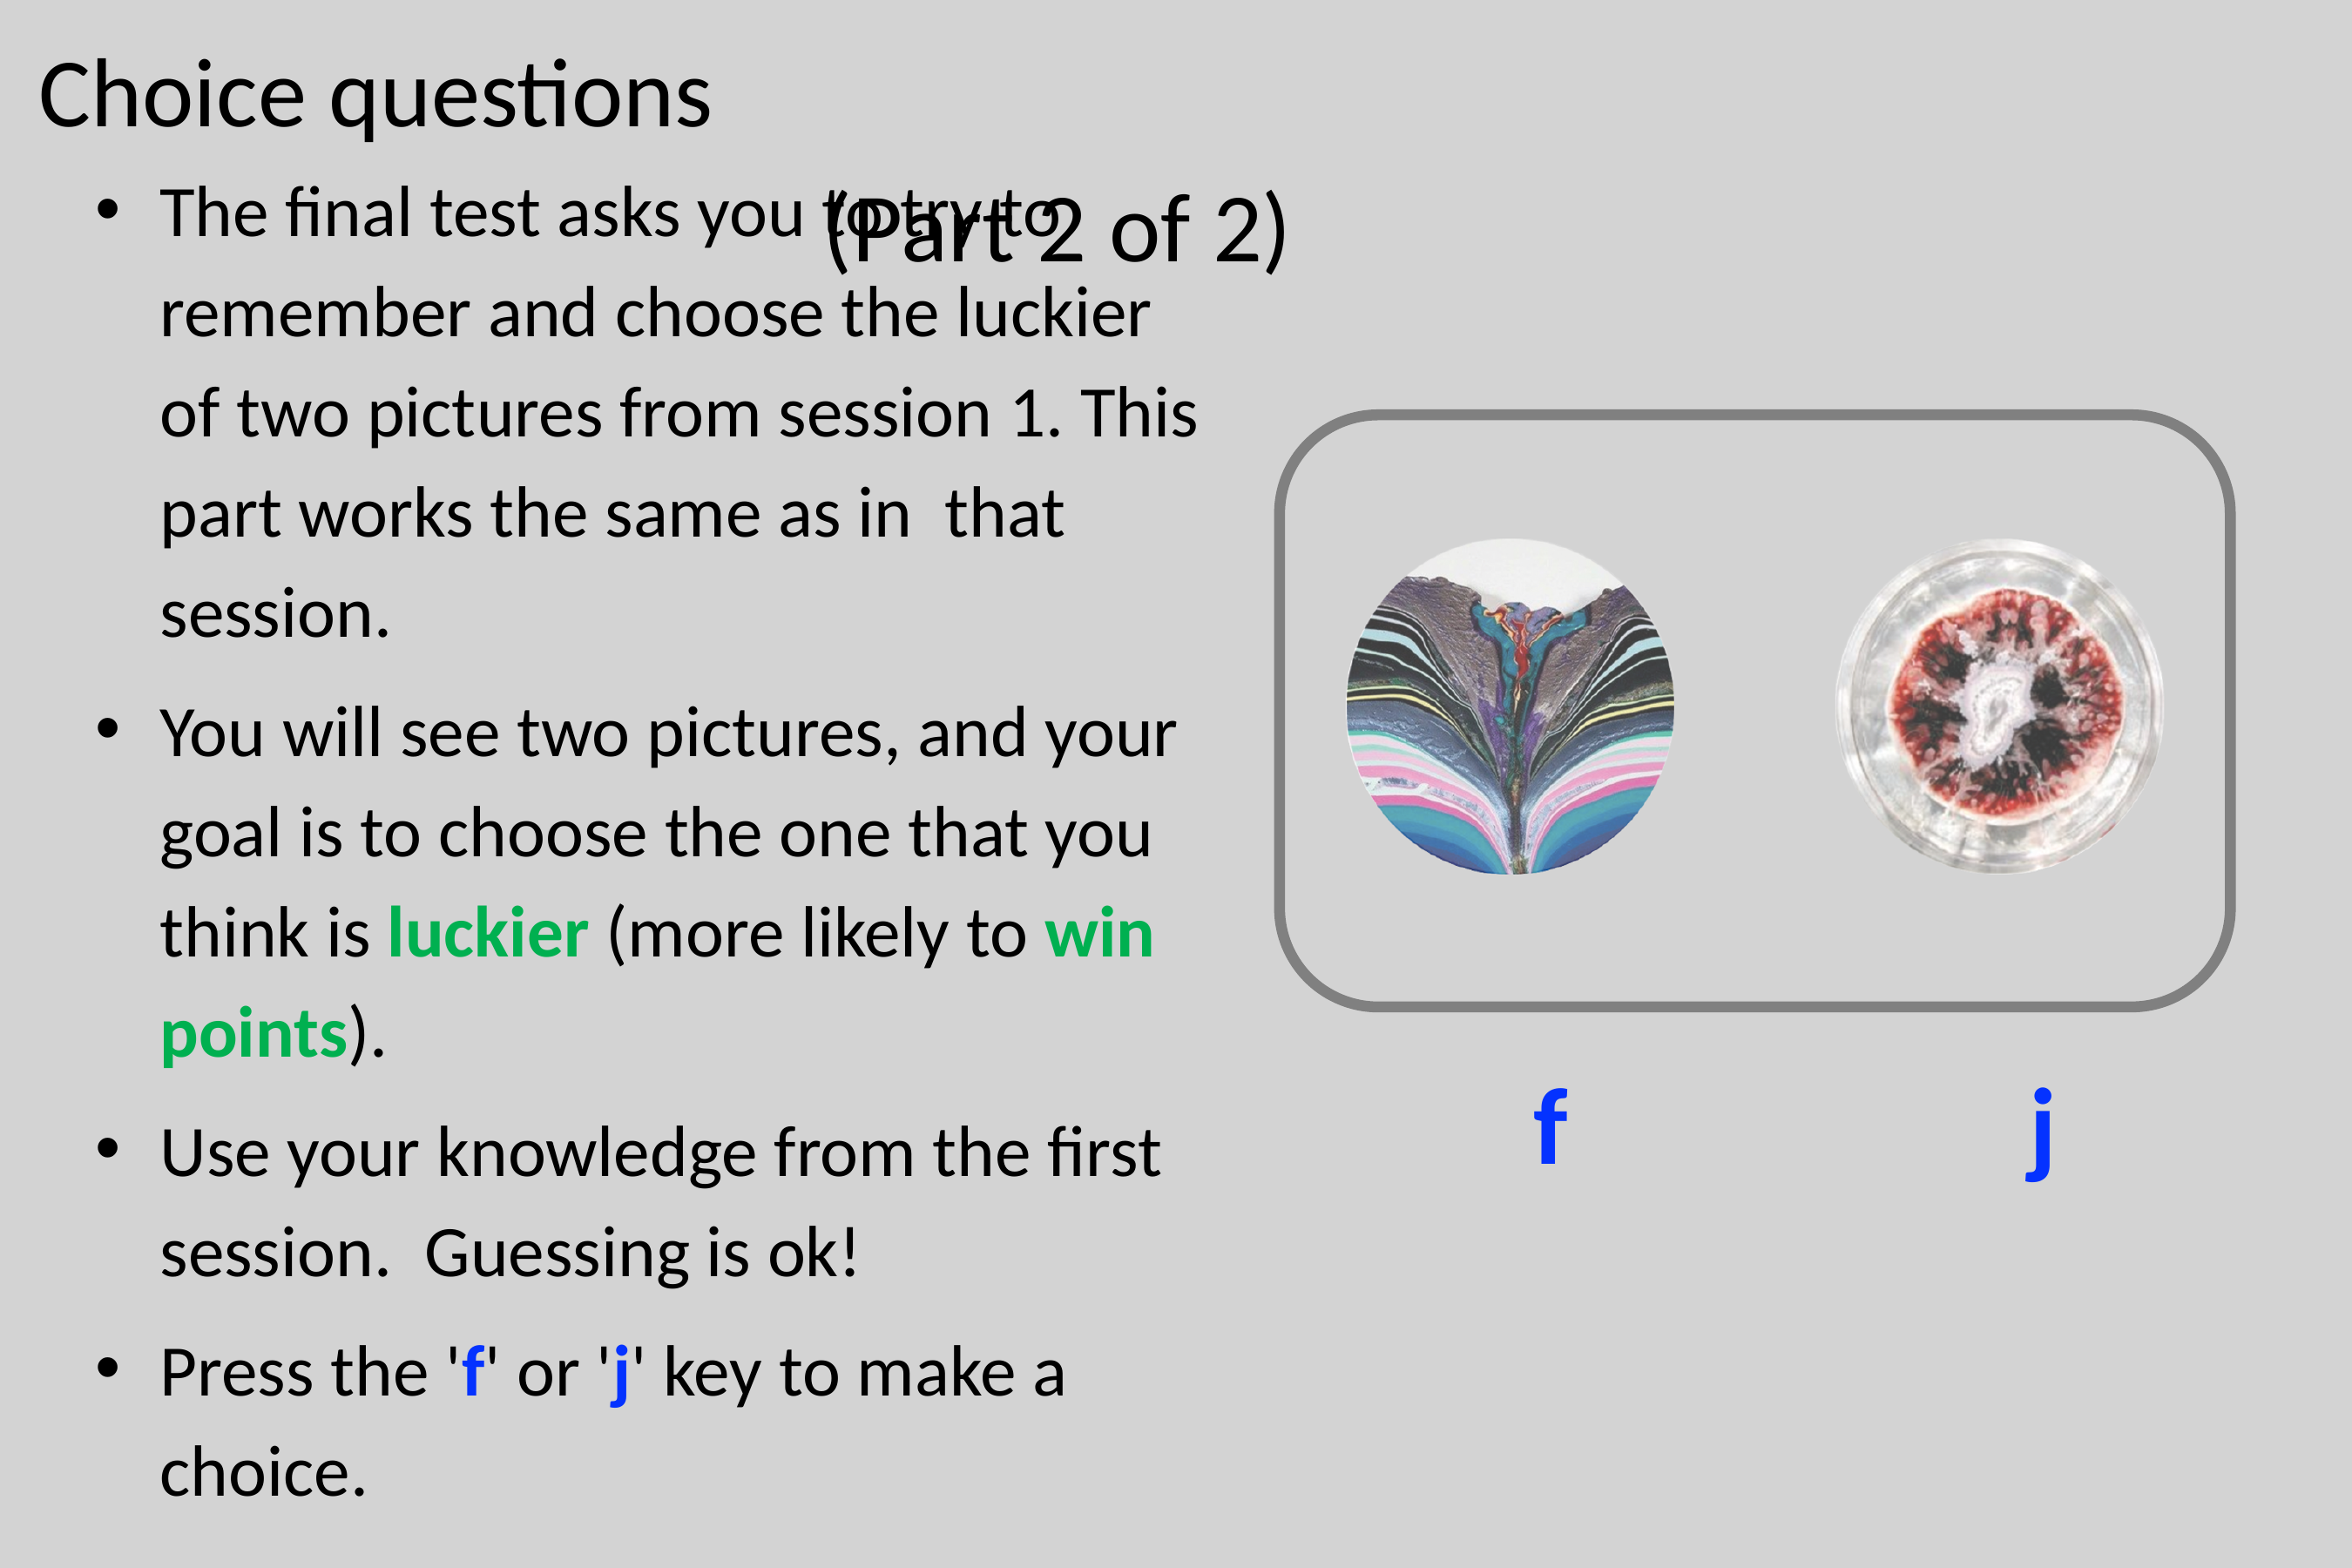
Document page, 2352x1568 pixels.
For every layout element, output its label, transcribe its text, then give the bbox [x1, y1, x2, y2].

text_box The final test asks you to try to remember and choose the luckier of two pictures from session 1. This part works the same as in that session. You will see two pictures, and your goal is to choose the one that you think is luckier (more likely to win points). Use your knowledge from the first session. Guessing is ok! Press the 'f' or 'j' key to make a choice. [82, 288, 1232, 1517]
text_box j [2016, 1049, 2063, 1193]
picture [1340, 498, 2189, 892]
text_box f [1520, 1049, 1567, 1193]
text_box Choice questions (Part 2 of 2) [26, 4, 2326, 288]
text_box [1278, 414, 2232, 1008]
